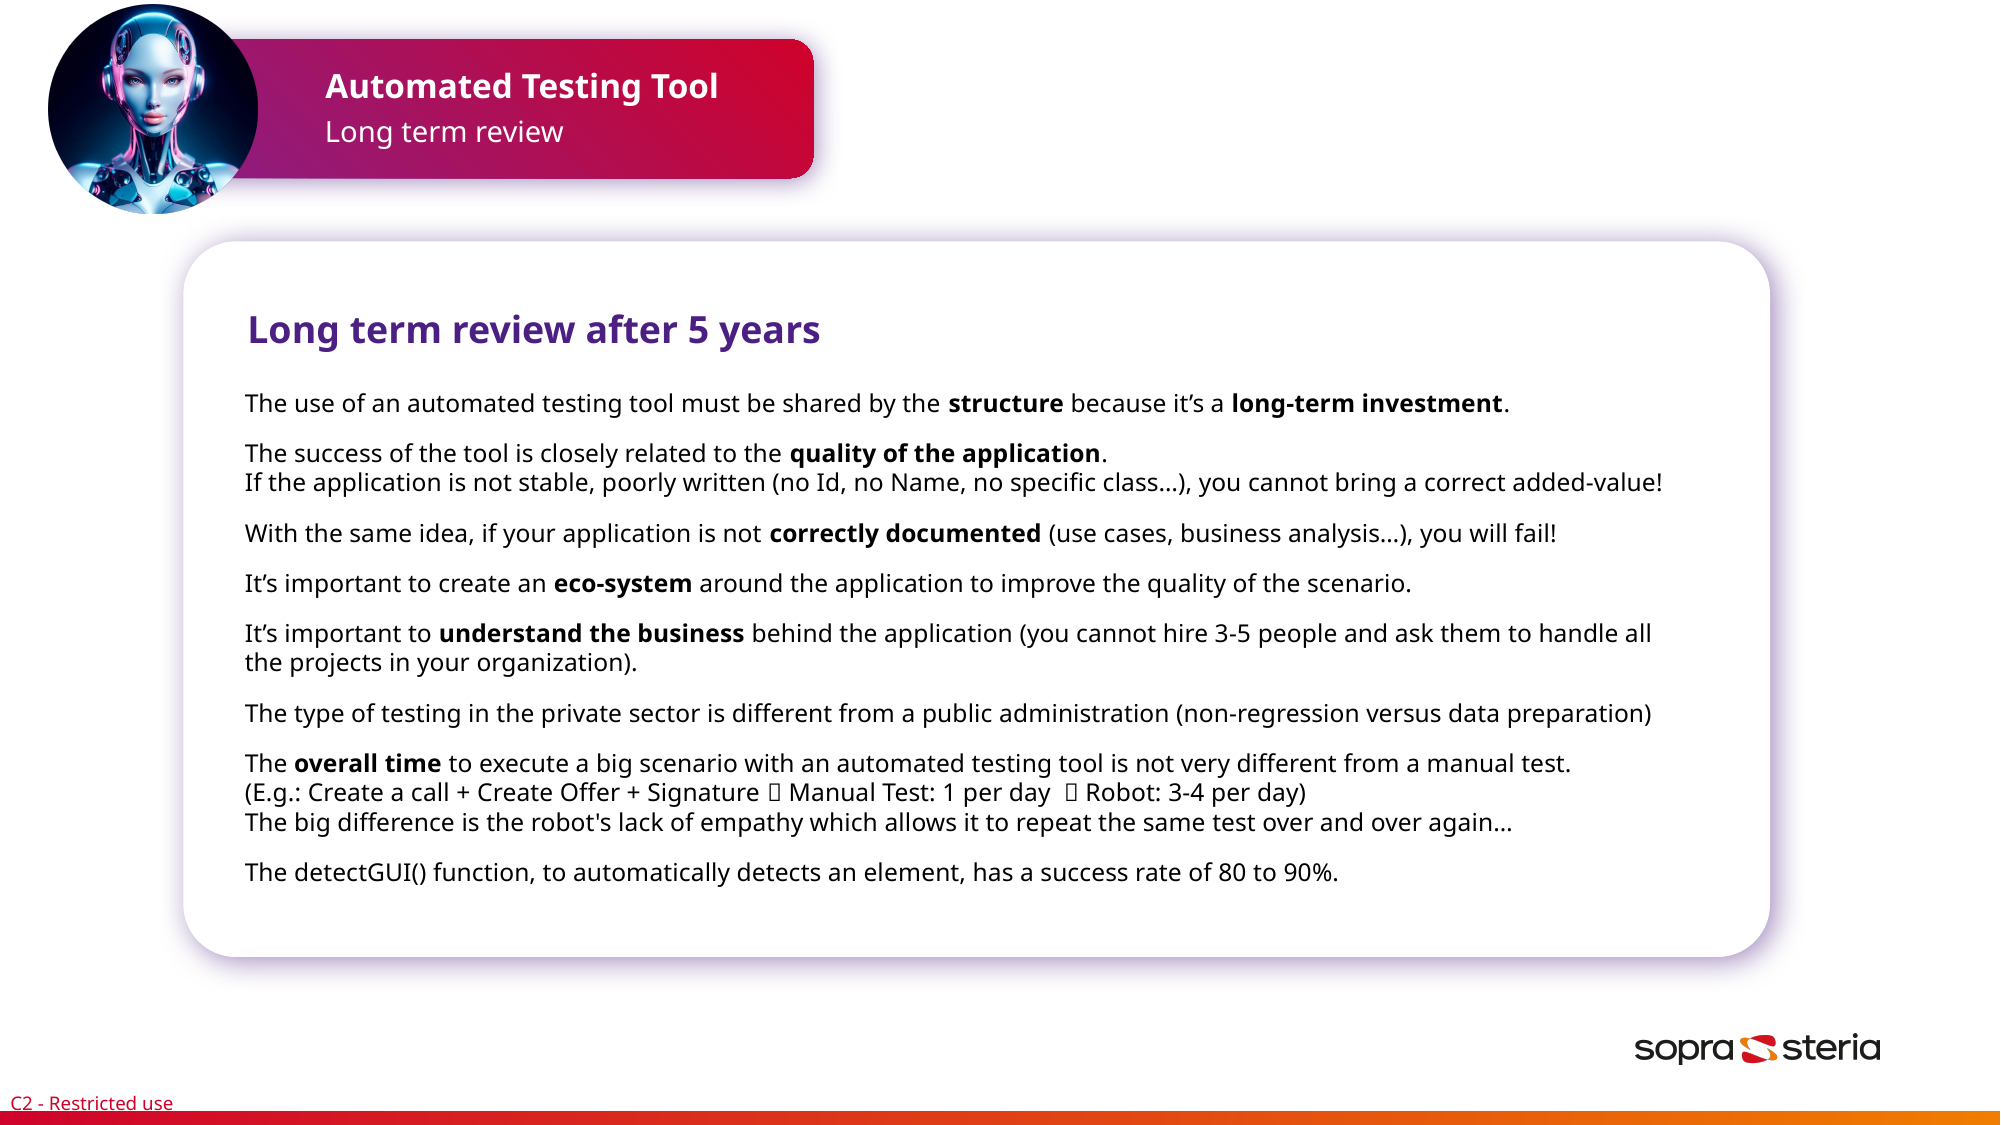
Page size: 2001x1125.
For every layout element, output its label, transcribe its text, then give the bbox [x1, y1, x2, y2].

picture [1635, 1033, 1880, 1065]
text_box Automated Testing Tool [310, 58, 804, 106]
text_box Long term review after 5 years [232, 298, 1026, 360]
picture [48, 4, 258, 214]
text_box The use of an automated testing tool must be shared by the structure because it’s a long-term investment. The success of the tool is closely related to the quality of the application. If the application is not stable, poorly written (no Id, no Name, no specific class…), you cannot bring a correct added-value! With the same idea, if your application is not correctly documented (use cases, business analysis…), you will fail! It’s important to create an eco-system around the application to improve the quality of the scenario. It’s important to understand the business behind the application (you cannot hire 3-5 people and ask them to handle all the projects in your organization). The type of testing in the private sector is different from a public administration (non-regression versus data preparation) The overall time to execute a big scenario with an automated testing tool is not very different from a manual test. (E.g.: Create a call + Create Offer + Signature  Manual Test: 1 per day  Robot: 3-4 per day) The big difference is the robot's lack of empathy which allows it to repeat the same test over and over again… The detectGUI() function, to automatically detects an element, has a success rate of 80 to 90%. [229, 380, 1689, 927]
text_box [182, 240, 1772, 959]
text_box Long term review [310, 106, 814, 168]
text_box [258, 38, 815, 180]
